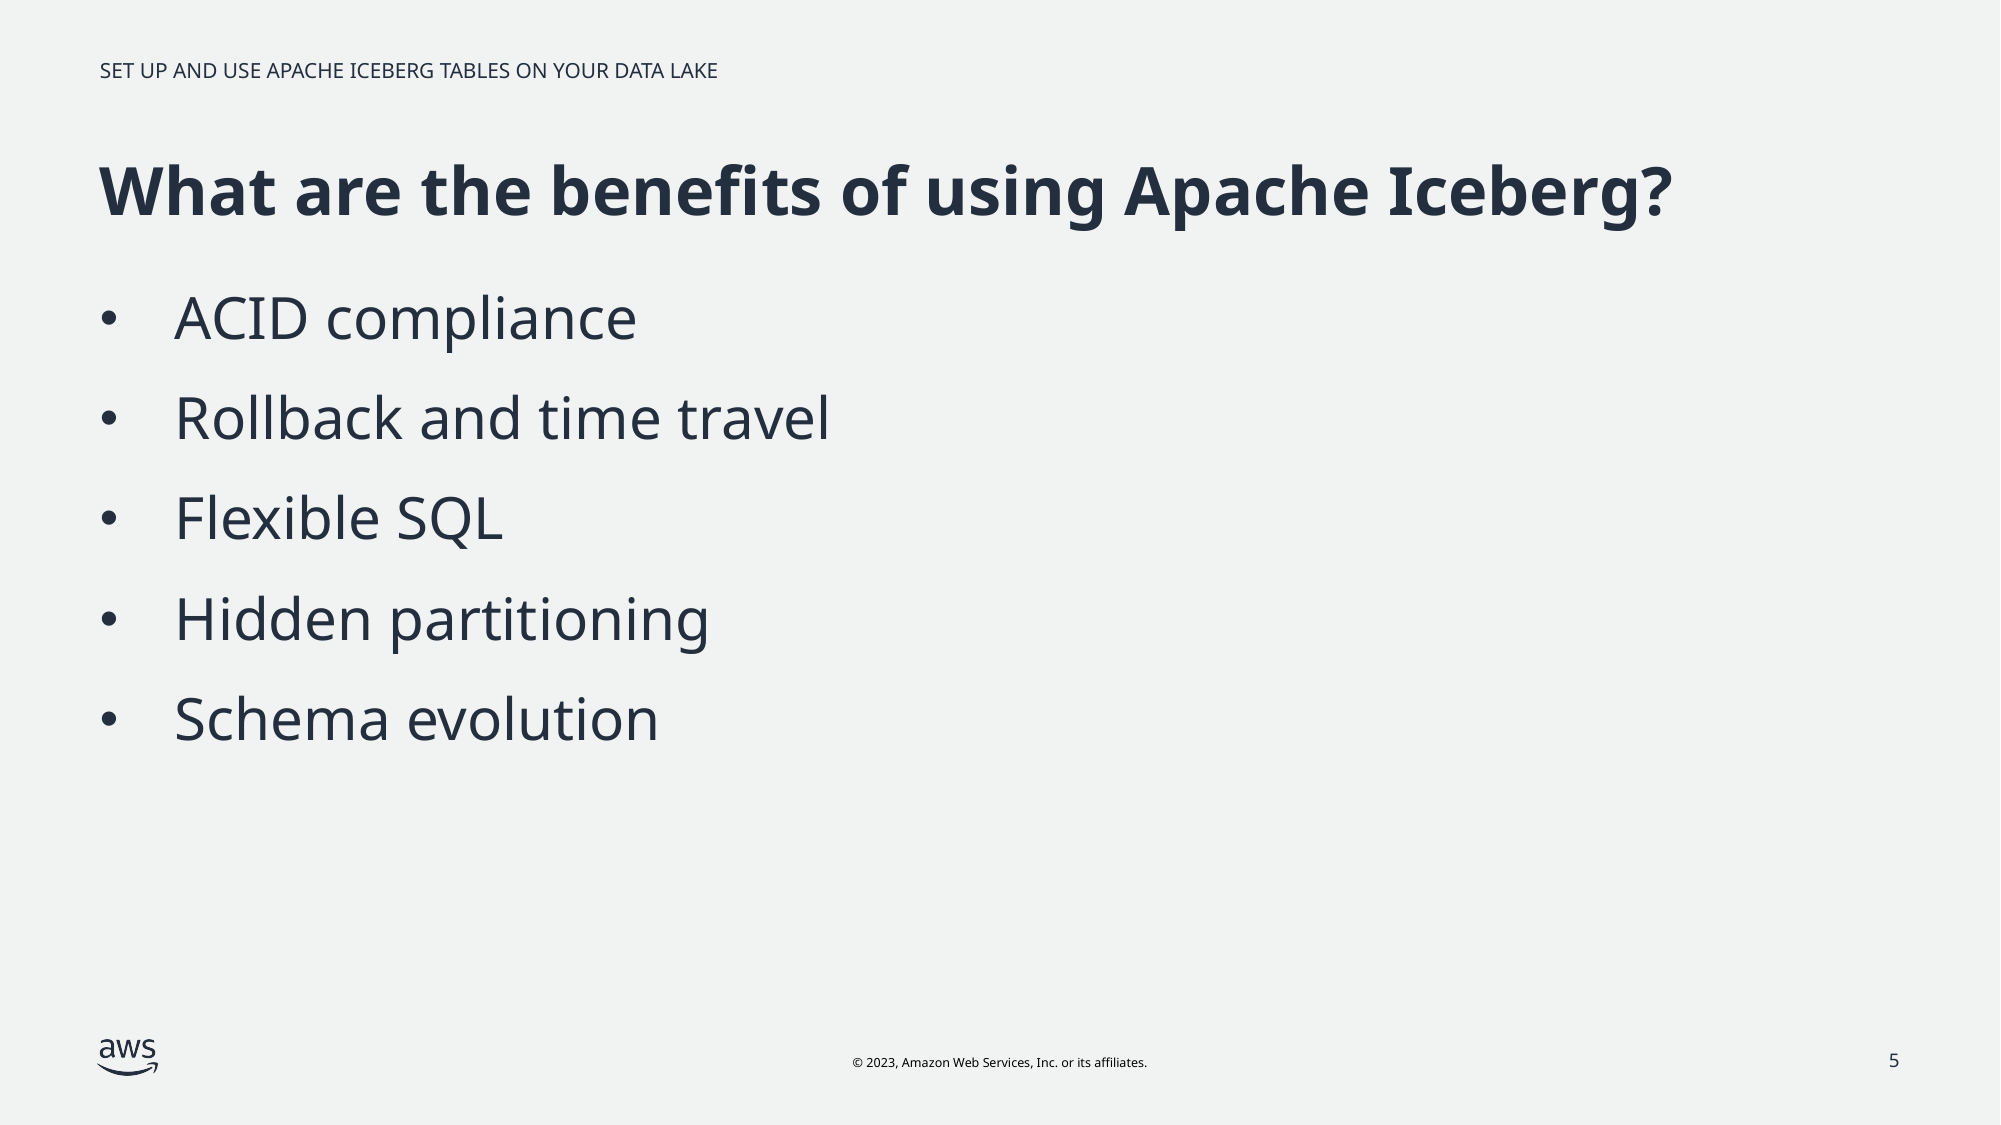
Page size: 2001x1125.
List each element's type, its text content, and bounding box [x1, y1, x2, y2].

picture [97, 1039, 158, 1076]
title What are the benefits of using Apache Iceberg? [99, 149, 1900, 238]
slide_number 5 [1464, 1031, 1915, 1092]
list ACID compliance Rollback and time travel Flexible SQL Hidden partitioning Schema evolution [99, 281, 1900, 766]
